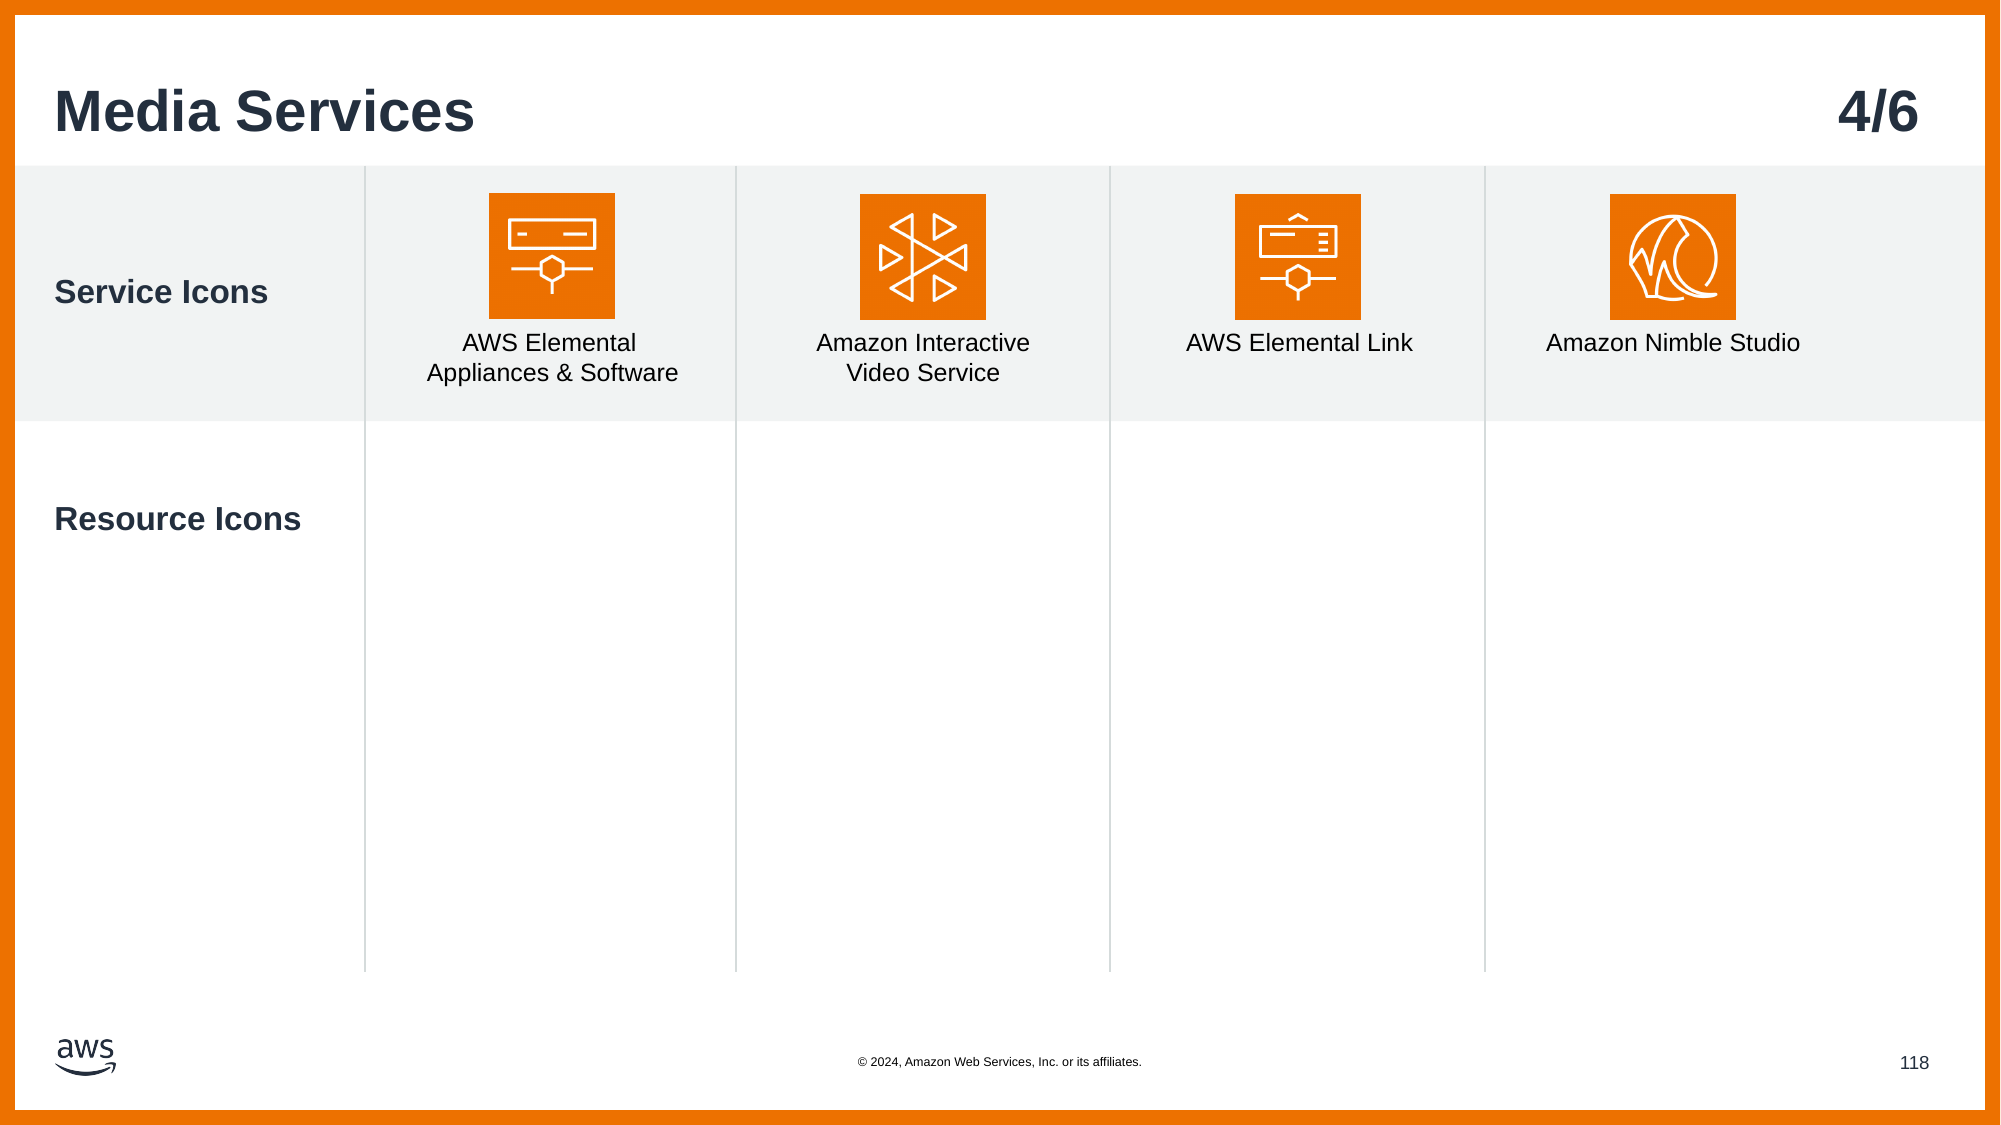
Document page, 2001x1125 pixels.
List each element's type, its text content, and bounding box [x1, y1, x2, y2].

text_box Amazon Interactive Video Service [739, 319, 1108, 394]
picture [55, 1039, 116, 1076]
text_box Amazon Nimble Studio [1493, 319, 1855, 364]
picture [1610, 194, 1736, 320]
text_box AWS Elemental Appliances & Software [369, 319, 735, 394]
text_box AWS Elemental Link [1111, 319, 1484, 364]
picture [1235, 194, 1361, 320]
picture [489, 193, 615, 319]
title Media Services 4/6 [39, 59, 1963, 166]
slide_number 118 [1494, 1031, 1945, 1092]
footer © 2024, Amazon Web Services, Inc. or its affiliates. [662, 1031, 1338, 1092]
picture [860, 194, 986, 320]
